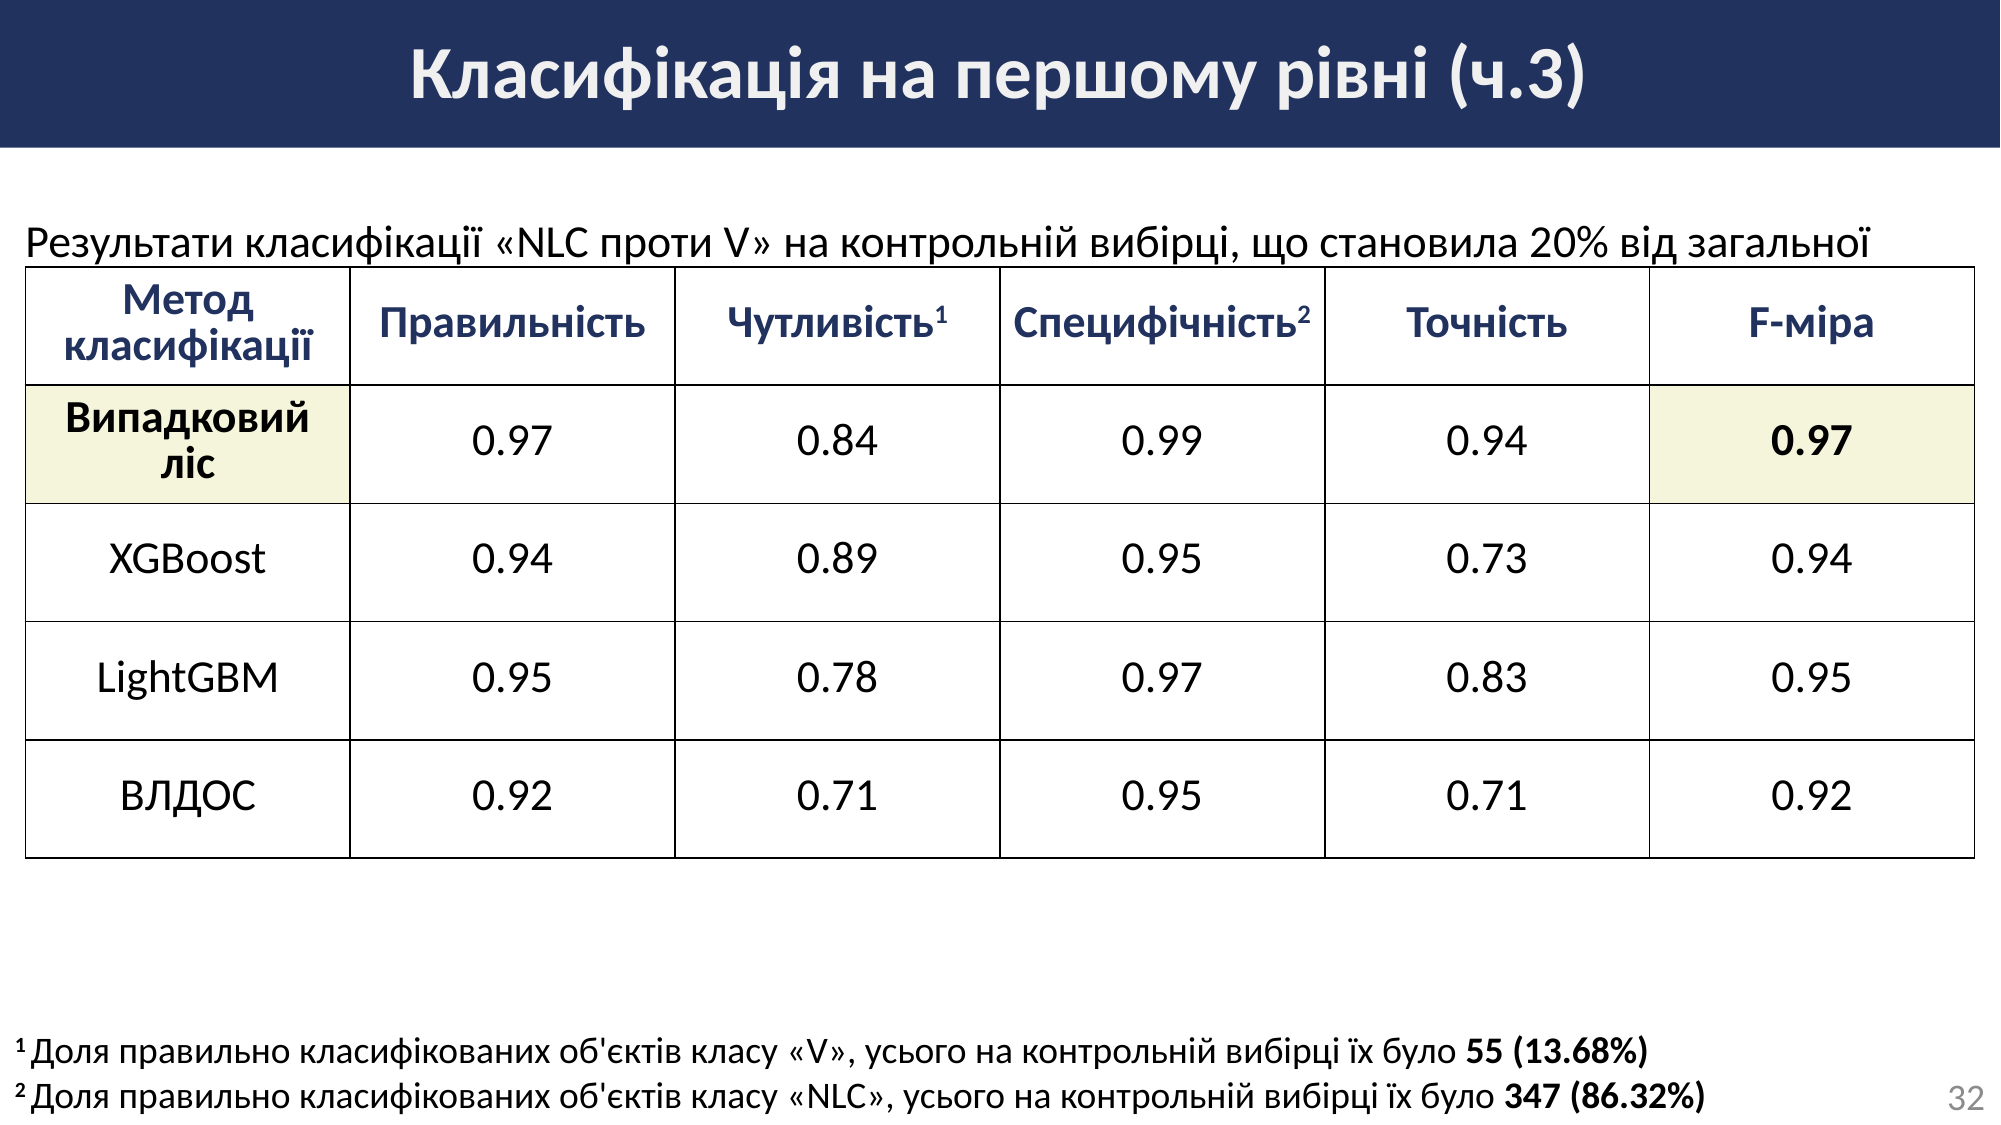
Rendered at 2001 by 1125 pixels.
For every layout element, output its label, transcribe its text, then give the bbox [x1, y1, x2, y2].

table_header Правильність [351, 268, 674, 384]
table_cell 0.95 [1650, 622, 1974, 739]
table_cell 0.97 [1001, 622, 1324, 739]
table_cell 0.84 [676, 386, 999, 503]
table_cell 0.73 [1326, 504, 1649, 621]
table_header F-міра [1650, 268, 1974, 384]
slide_number 32 [1550, 1065, 2000, 1125]
table_cell 0.95 [1001, 741, 1324, 857]
table_cell 0.71 [1326, 741, 1649, 857]
table_header Метод класифікації [26, 268, 349, 384]
table_header Специфічність2 [1001, 268, 1324, 384]
table_cell 0.95 [351, 622, 674, 739]
text_box Результати класифікації «NLC проти V» на контрольній вибірці, що становила 20% від загальної [25, 211, 1975, 267]
table_cell XGBoost [26, 504, 349, 621]
table_cell 0.99 [1001, 386, 1324, 503]
table_cell LightGBM [26, 622, 349, 739]
table_cell 0.92 [1650, 741, 1974, 857]
table_cell 0.97 [1650, 386, 1974, 503]
title Класифікація на першому рівні (ч.3) [0, 0, 2000, 148]
table_cell 0.95 [1001, 504, 1324, 621]
table_cell 0.71 [676, 741, 999, 857]
table_cell 0.89 [676, 504, 999, 621]
table_header Чутливість1 [676, 268, 999, 384]
table_cell Випадковий ліс [26, 386, 349, 503]
table_header Точність [1326, 268, 1649, 384]
table_cell ВЛДОС [26, 741, 349, 857]
table_cell 0.94 [1650, 504, 1974, 621]
table_cell 0.78 [676, 622, 999, 739]
table_cell 0.97 [351, 386, 674, 503]
table_cell 0.94 [351, 504, 674, 621]
table_cell 0.92 [351, 741, 674, 857]
text_box 1 Доля правильно класифікованих об'єктів класу «V», усього на контрольній вибірці їх було 55 (13.68%) 2 Доля правильно класифікованих об'єктів класу «NLC», усього на контрольній вибірці їх було 347 (86.32%) [0, 1018, 1883, 1124]
table_cell 0.83 [1326, 622, 1649, 739]
table_cell 0.94 [1326, 386, 1649, 503]
